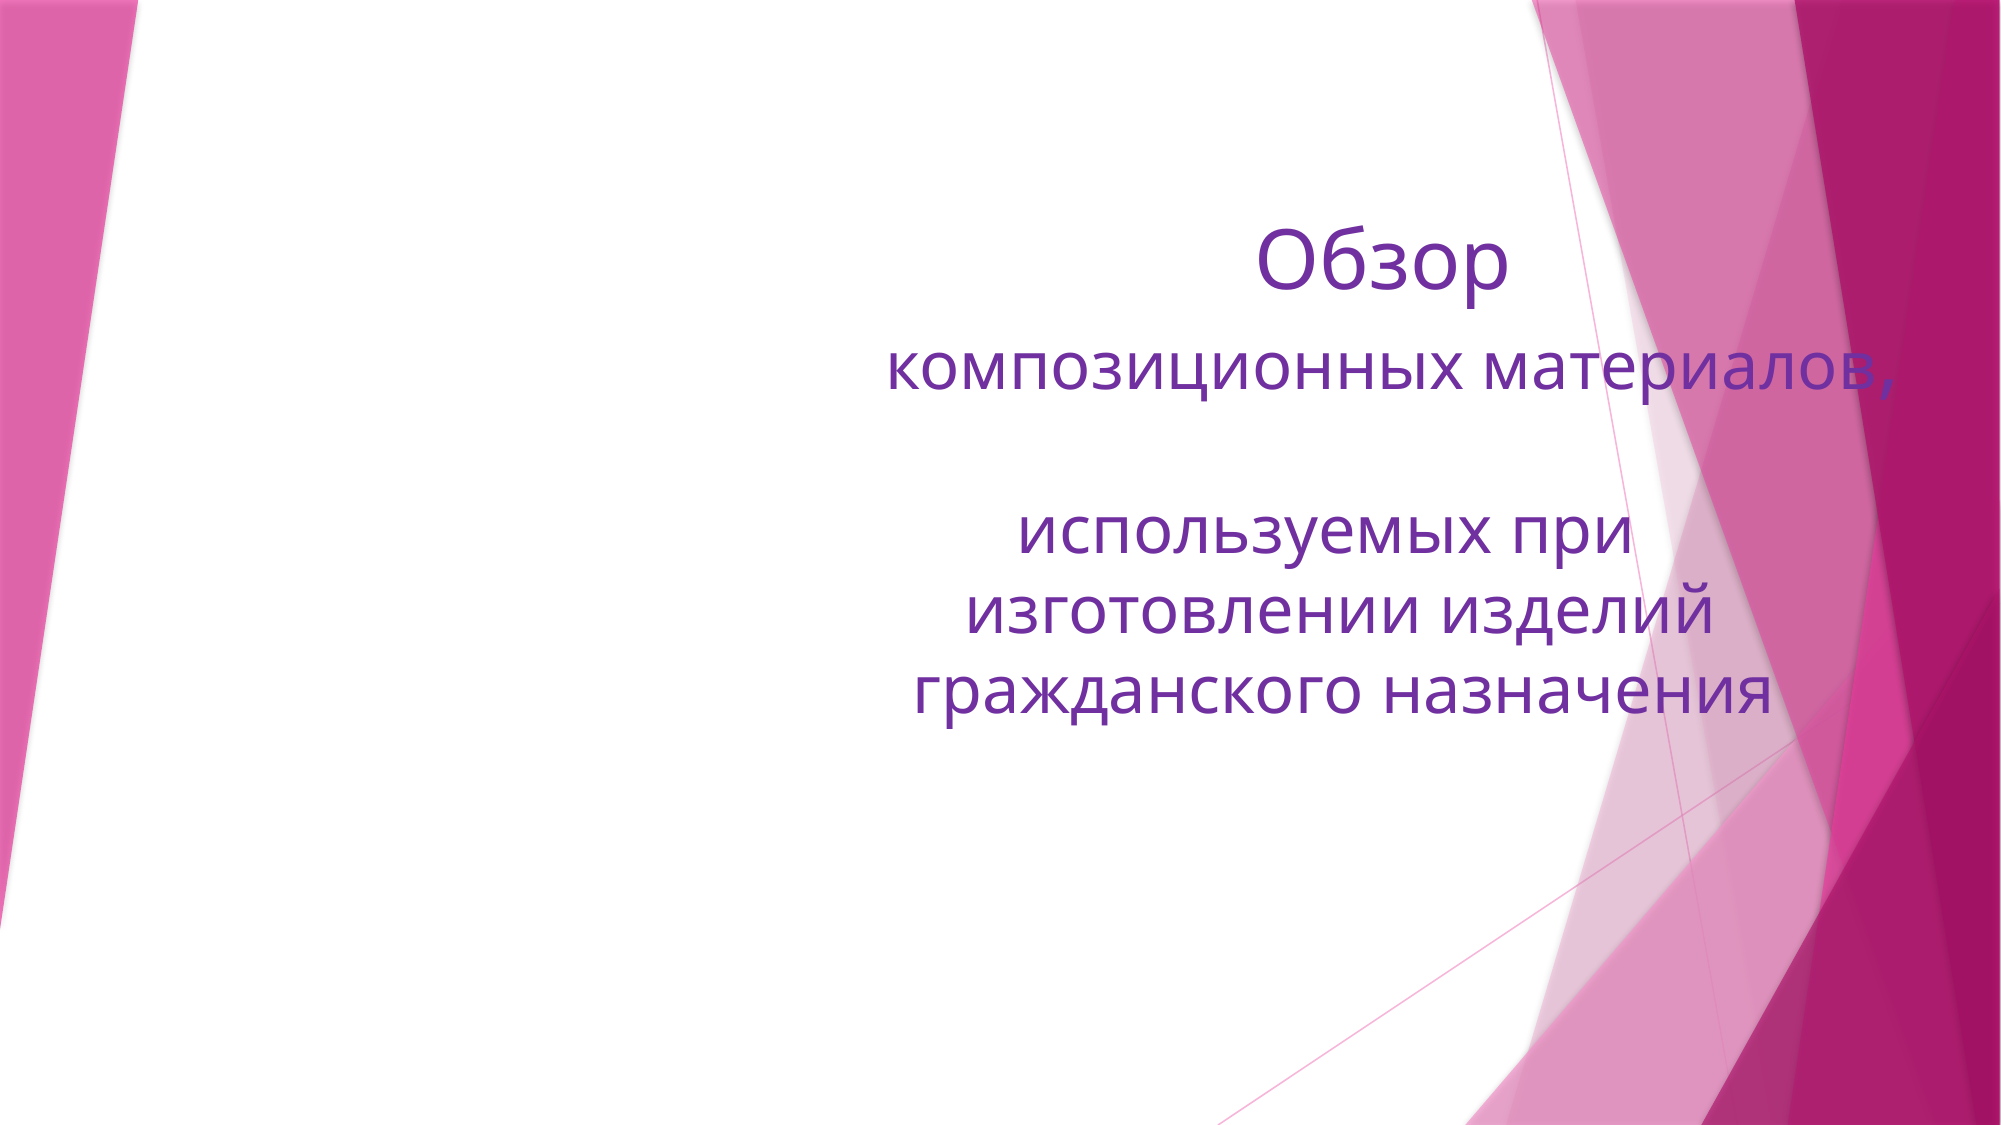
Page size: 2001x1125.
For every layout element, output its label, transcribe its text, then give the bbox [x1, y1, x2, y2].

title Обзор композиционных материалов, используемых при изготовлении изделий гражданского назначения [174, 12, 1922, 915]
